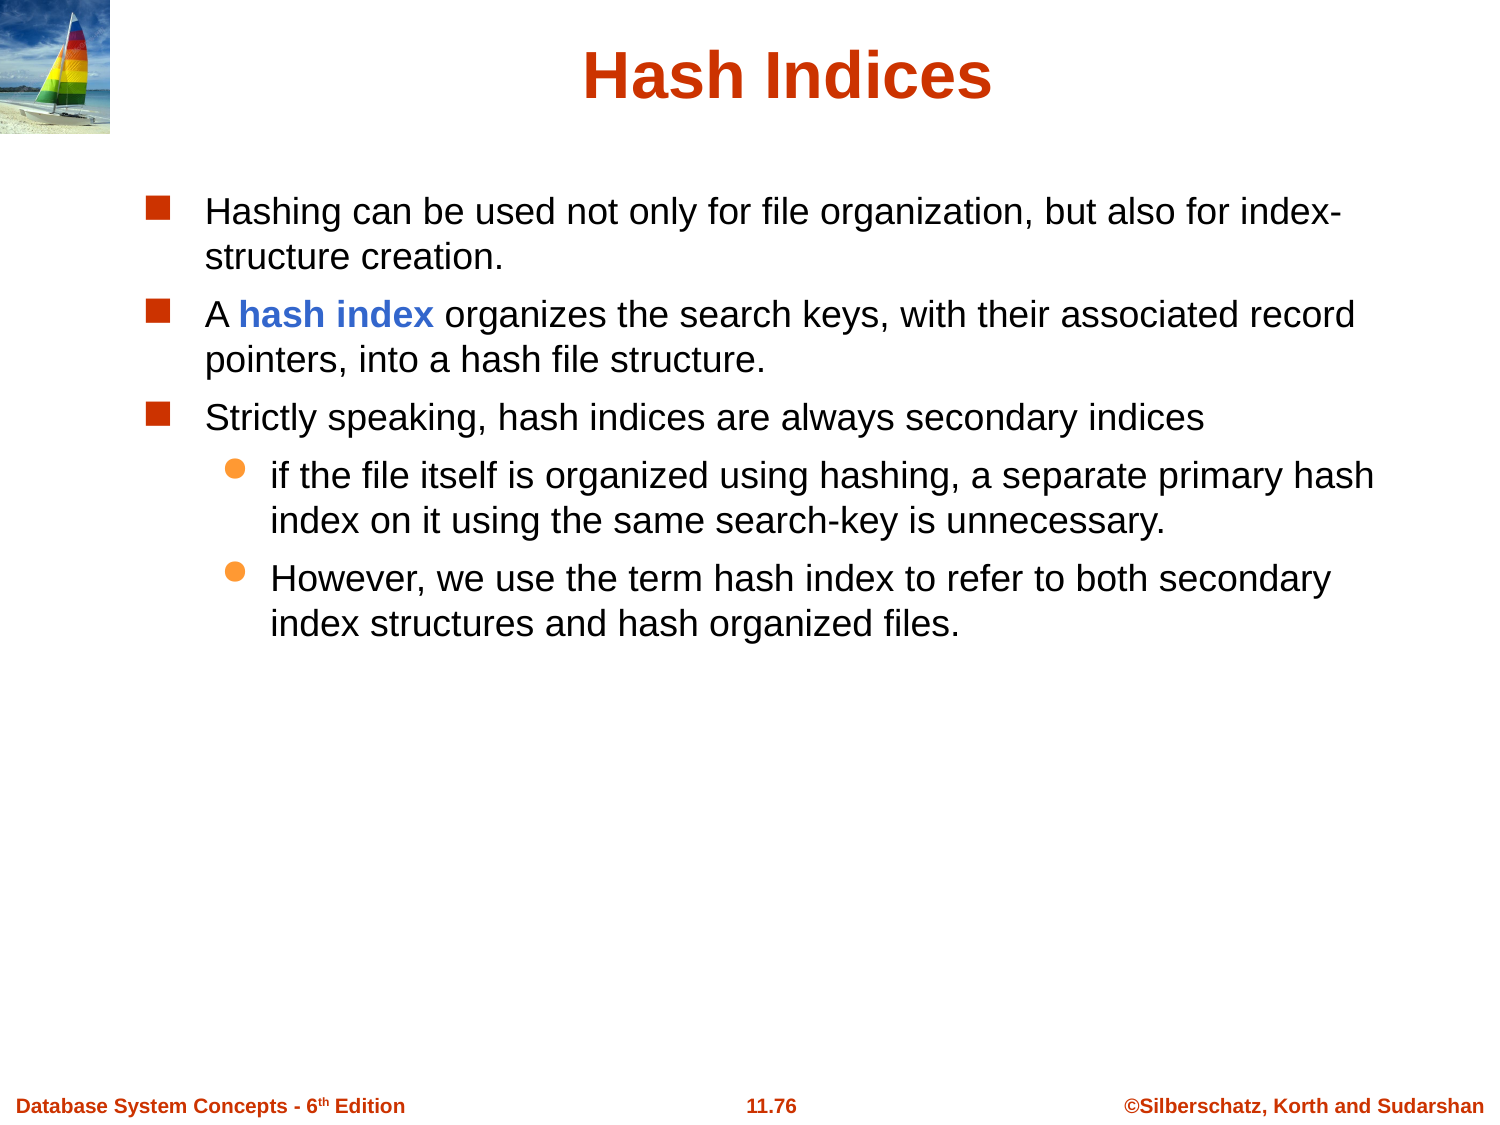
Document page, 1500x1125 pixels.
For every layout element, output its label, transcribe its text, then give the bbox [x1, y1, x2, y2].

list Hashing can be used not only for file organization, but also for index-structure creation. A hash index organizes the search keys, with their associated record pointers, into a hash file structure. Strictly speaking, hash indices are always secondary indices if the file itself is organized using hashing, a separate primary hash index on it using the same search-key is unnecessary. However, we use the term hash index to refer to both secondary index structures and hash organized files. [133, 179, 1391, 984]
picture [0, 0, 110, 134]
title Hash Indices [125, 18, 1452, 120]
